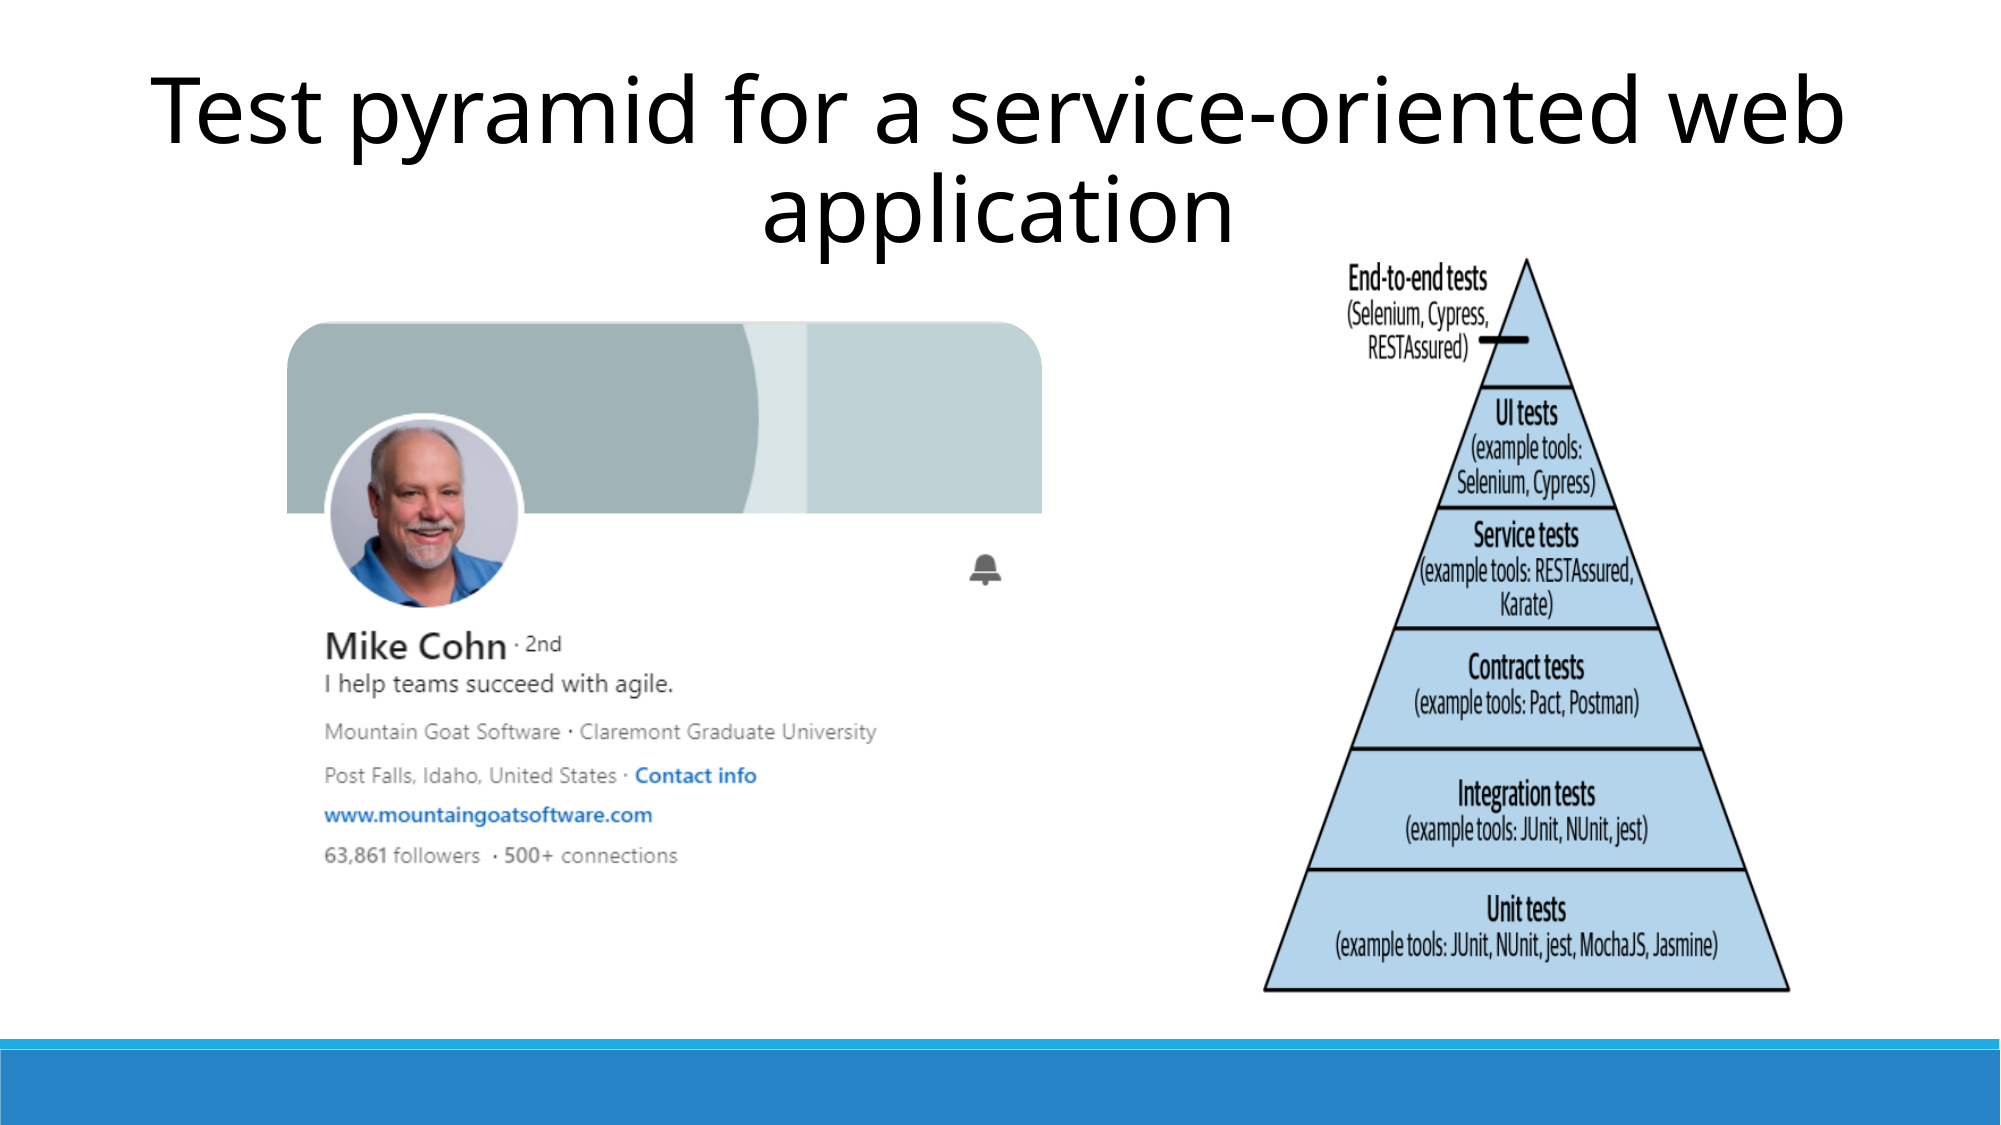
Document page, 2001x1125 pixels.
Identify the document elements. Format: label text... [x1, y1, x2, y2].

picture [1176, 192, 1880, 999]
picture [286, 320, 1043, 871]
text_box Test pyramid for a service-oriented web application [11, 57, 1989, 194]
